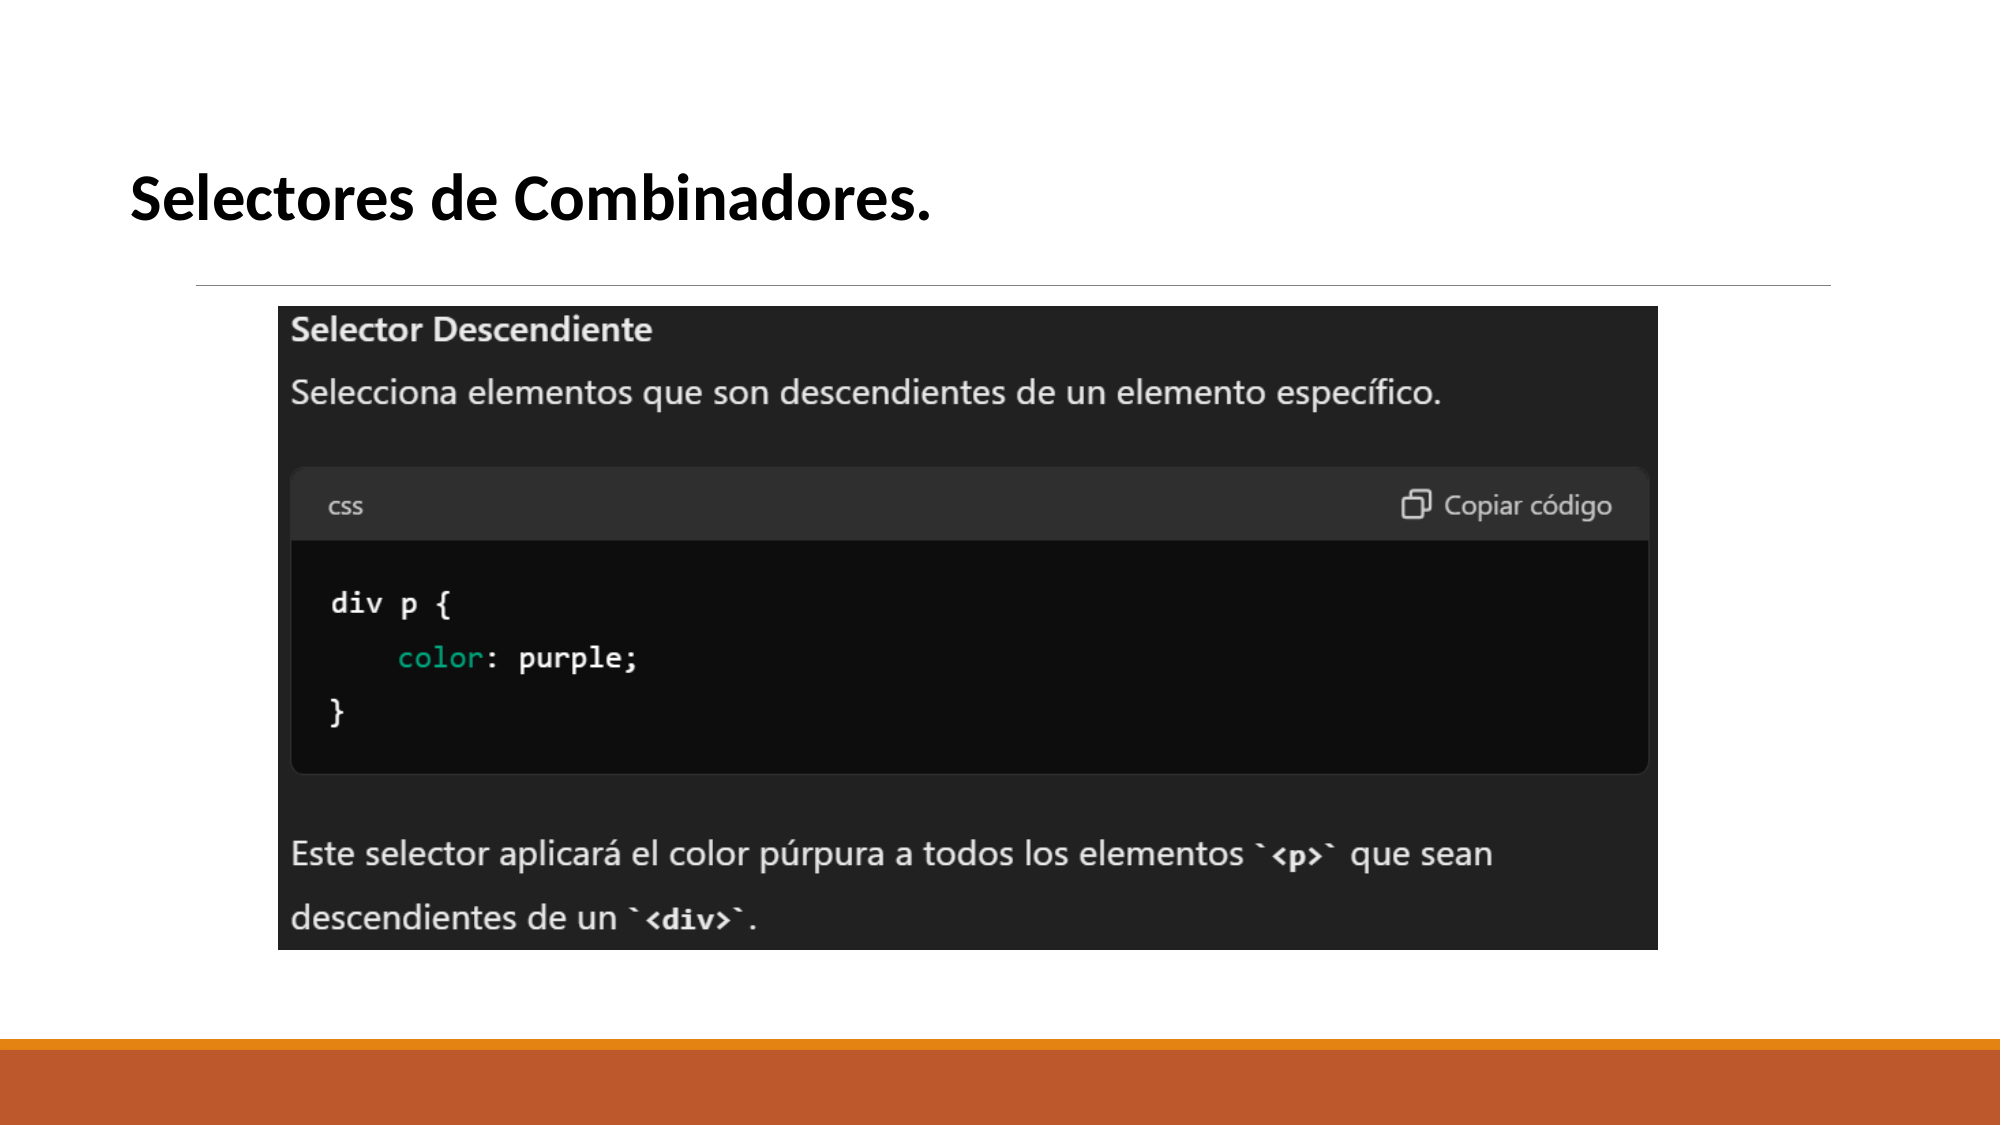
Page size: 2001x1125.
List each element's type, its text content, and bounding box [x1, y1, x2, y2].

text_box [0, 1038, 2000, 1051]
text_box [0, 1051, 2000, 1125]
picture [278, 305, 1658, 950]
text_box Selectores de Combinadores. [115, 146, 1718, 242]
